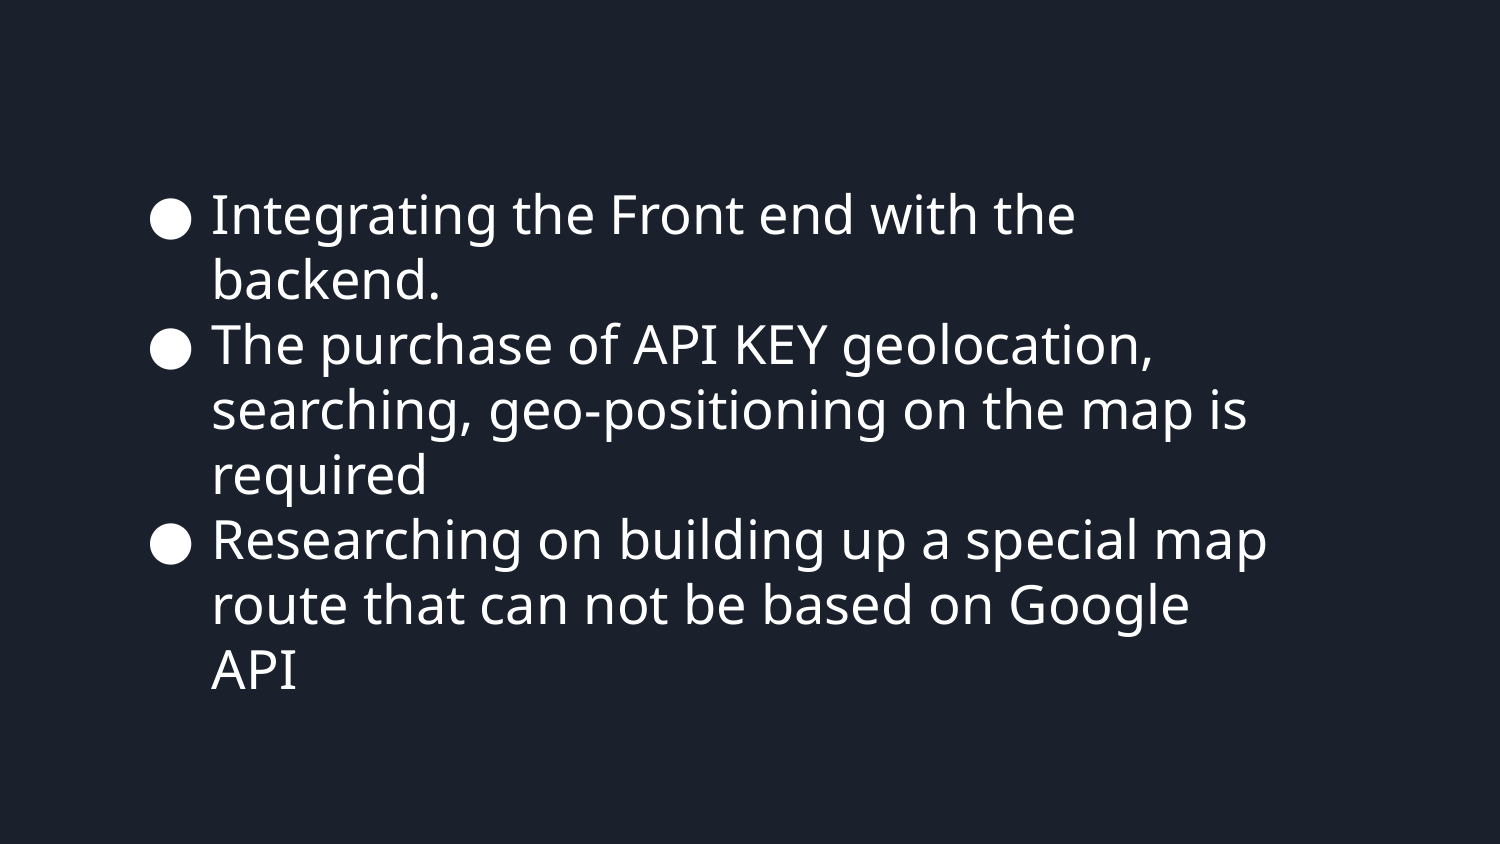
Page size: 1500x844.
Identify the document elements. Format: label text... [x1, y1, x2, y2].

text_box Integrating the Front end with the backend. The purchase of API KEY geolocation, searching, geo-positioning on the map is required Researching on building up a special map route that can not be based on Google API [121, 165, 1304, 623]
